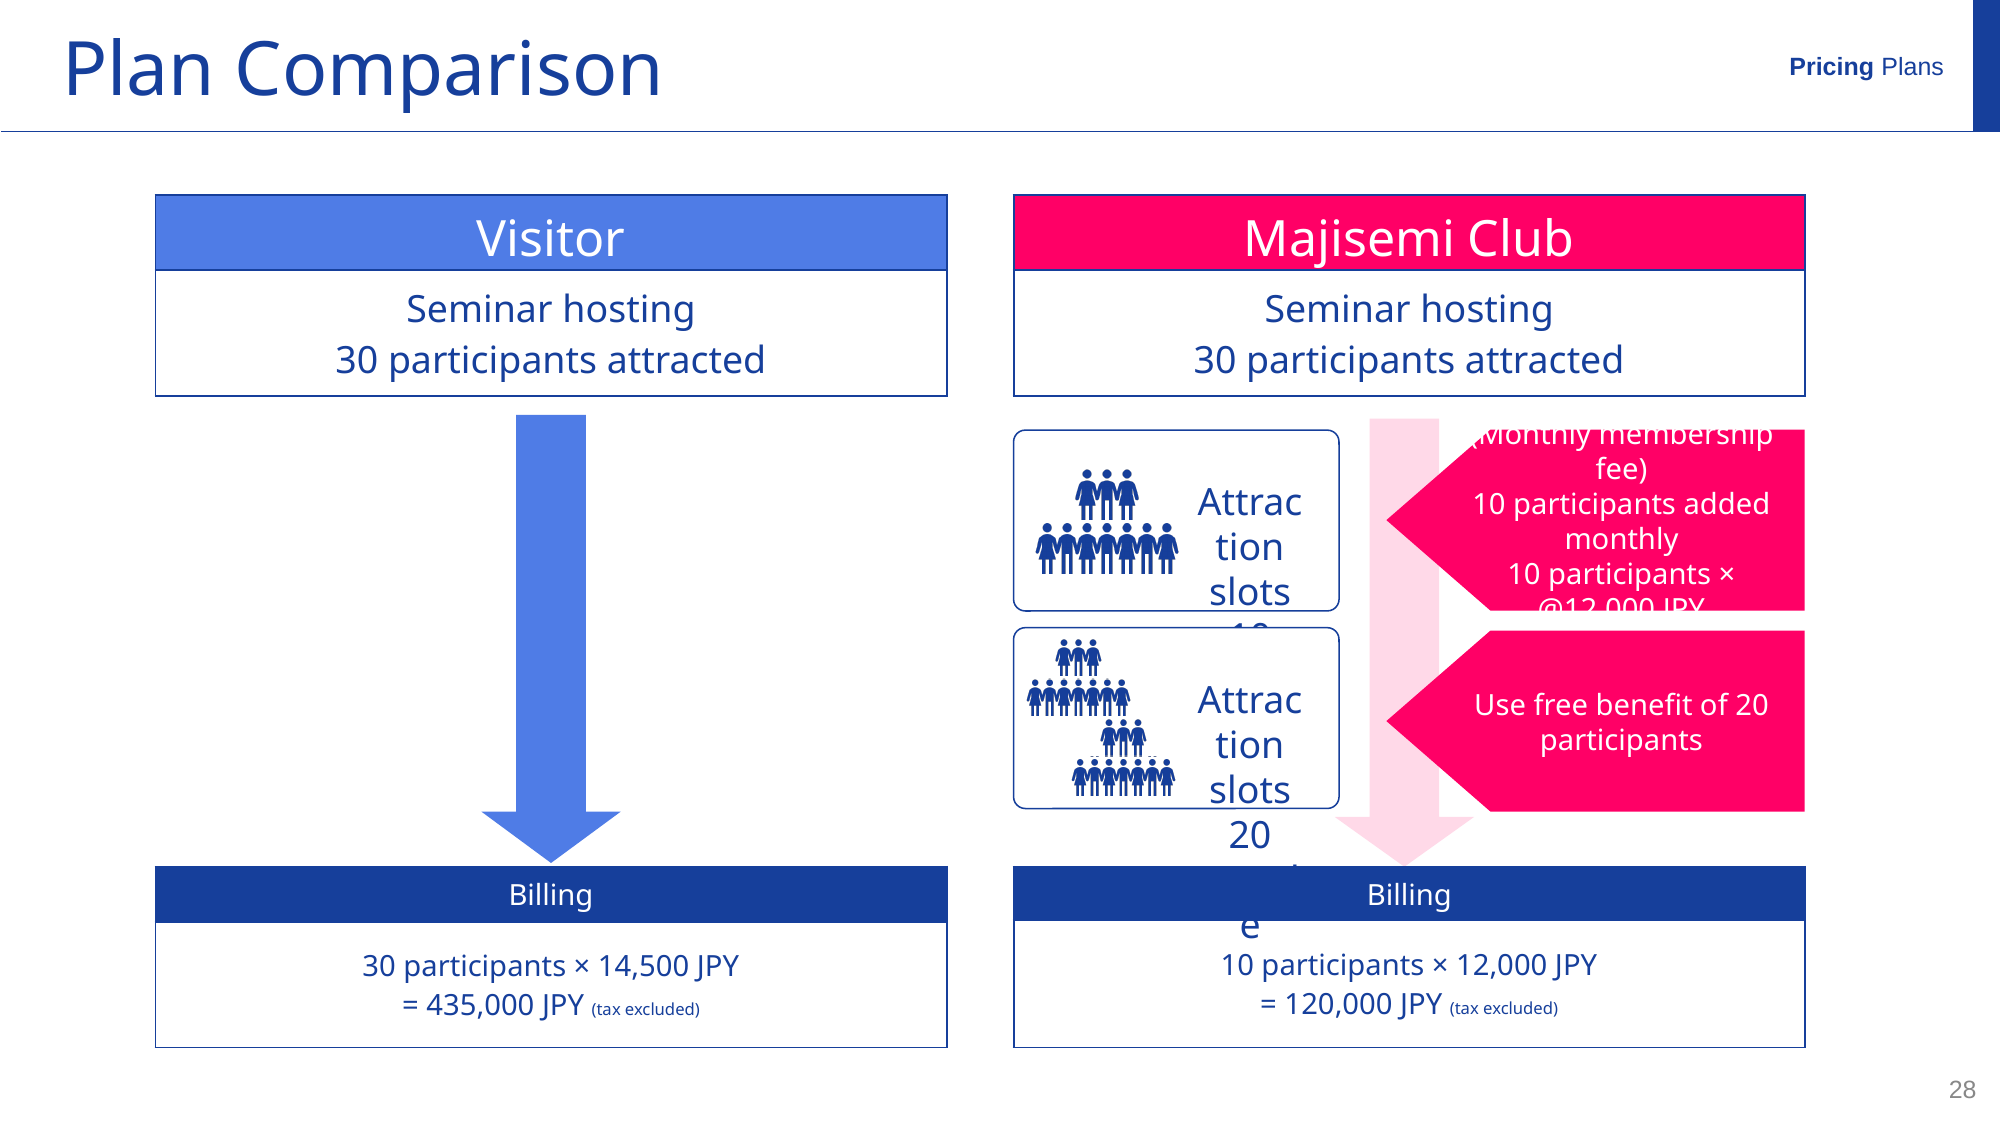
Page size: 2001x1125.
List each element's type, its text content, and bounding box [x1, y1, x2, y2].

table_header Visitor [156, 196, 946, 269]
text_box [481, 414, 621, 863]
text_box (Monthly membership fee) 10 participants added monthly 10 participants × @12,000 JPY [1386, 429, 1805, 611]
table_header Billing [156, 868, 946, 921]
table_cell Seminar hosting 30 participants attracted [1015, 271, 1804, 395]
table_cell 30 participants × 14,500 JPY = 435,000 JPY (tax excluded) [156, 923, 946, 1047]
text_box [1013, 627, 1340, 809]
table_header Billing [1015, 868, 1804, 919]
text_box Pricing Plans [1680, 42, 1960, 88]
slide_number ‹#› [1928, 1058, 1992, 1119]
table_cell Seminar hosting 30 participants attracted [156, 271, 946, 395]
text_box Use free benefit of 20 participants [1386, 630, 1805, 812]
text_box [1973, 0, 2000, 130]
text_box Plan Comparison [47, 2, 1805, 118]
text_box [1013, 429, 1340, 612]
text_box [1334, 418, 1475, 866]
table_cell 10 participants × 12,000 JPY = 120,000 JPY (tax excluded) [1015, 921, 1804, 1047]
table_header Majisemi Club [1015, 196, 1804, 269]
